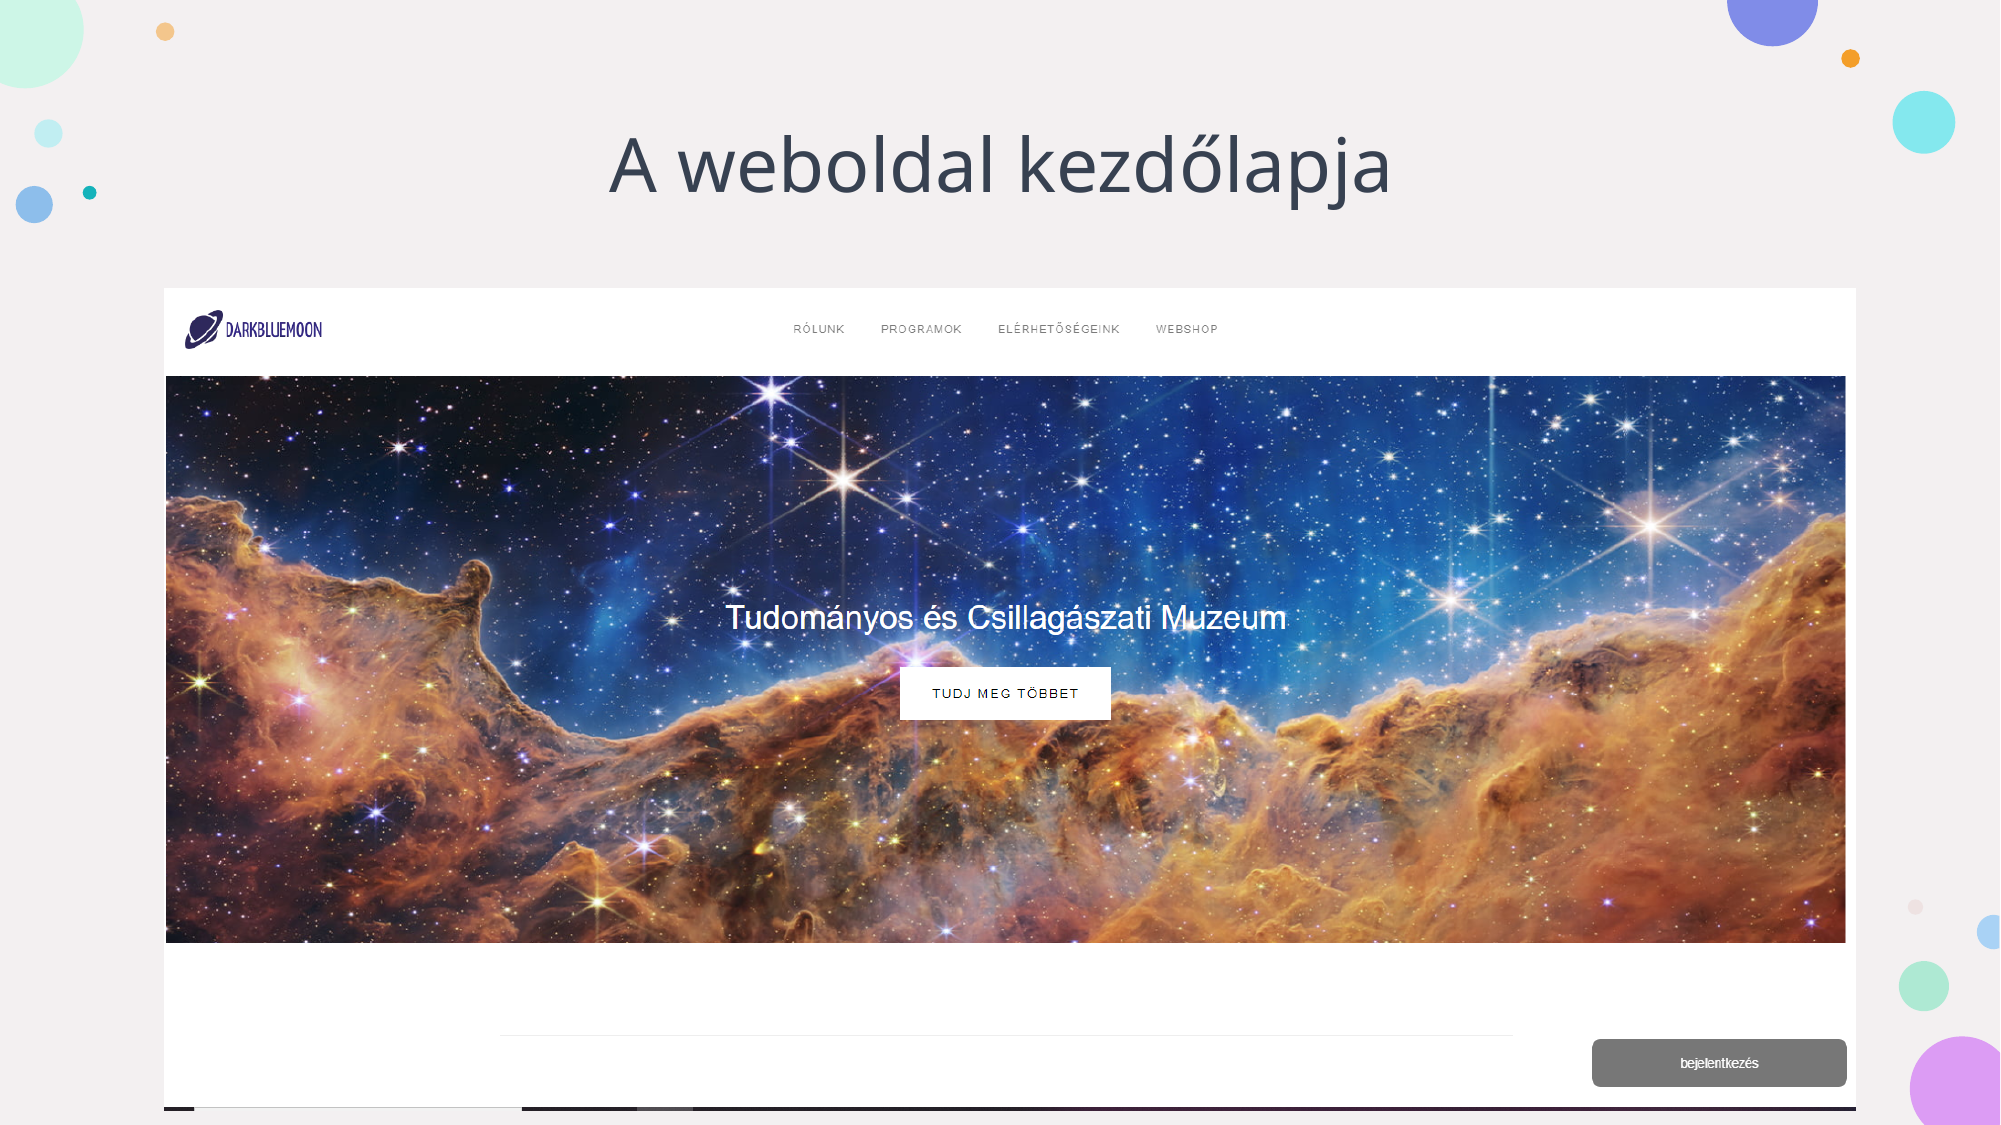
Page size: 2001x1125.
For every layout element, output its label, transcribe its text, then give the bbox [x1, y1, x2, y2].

title A weboldal kezdőlapja [127, 59, 1877, 278]
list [164, 288, 1856, 1111]
